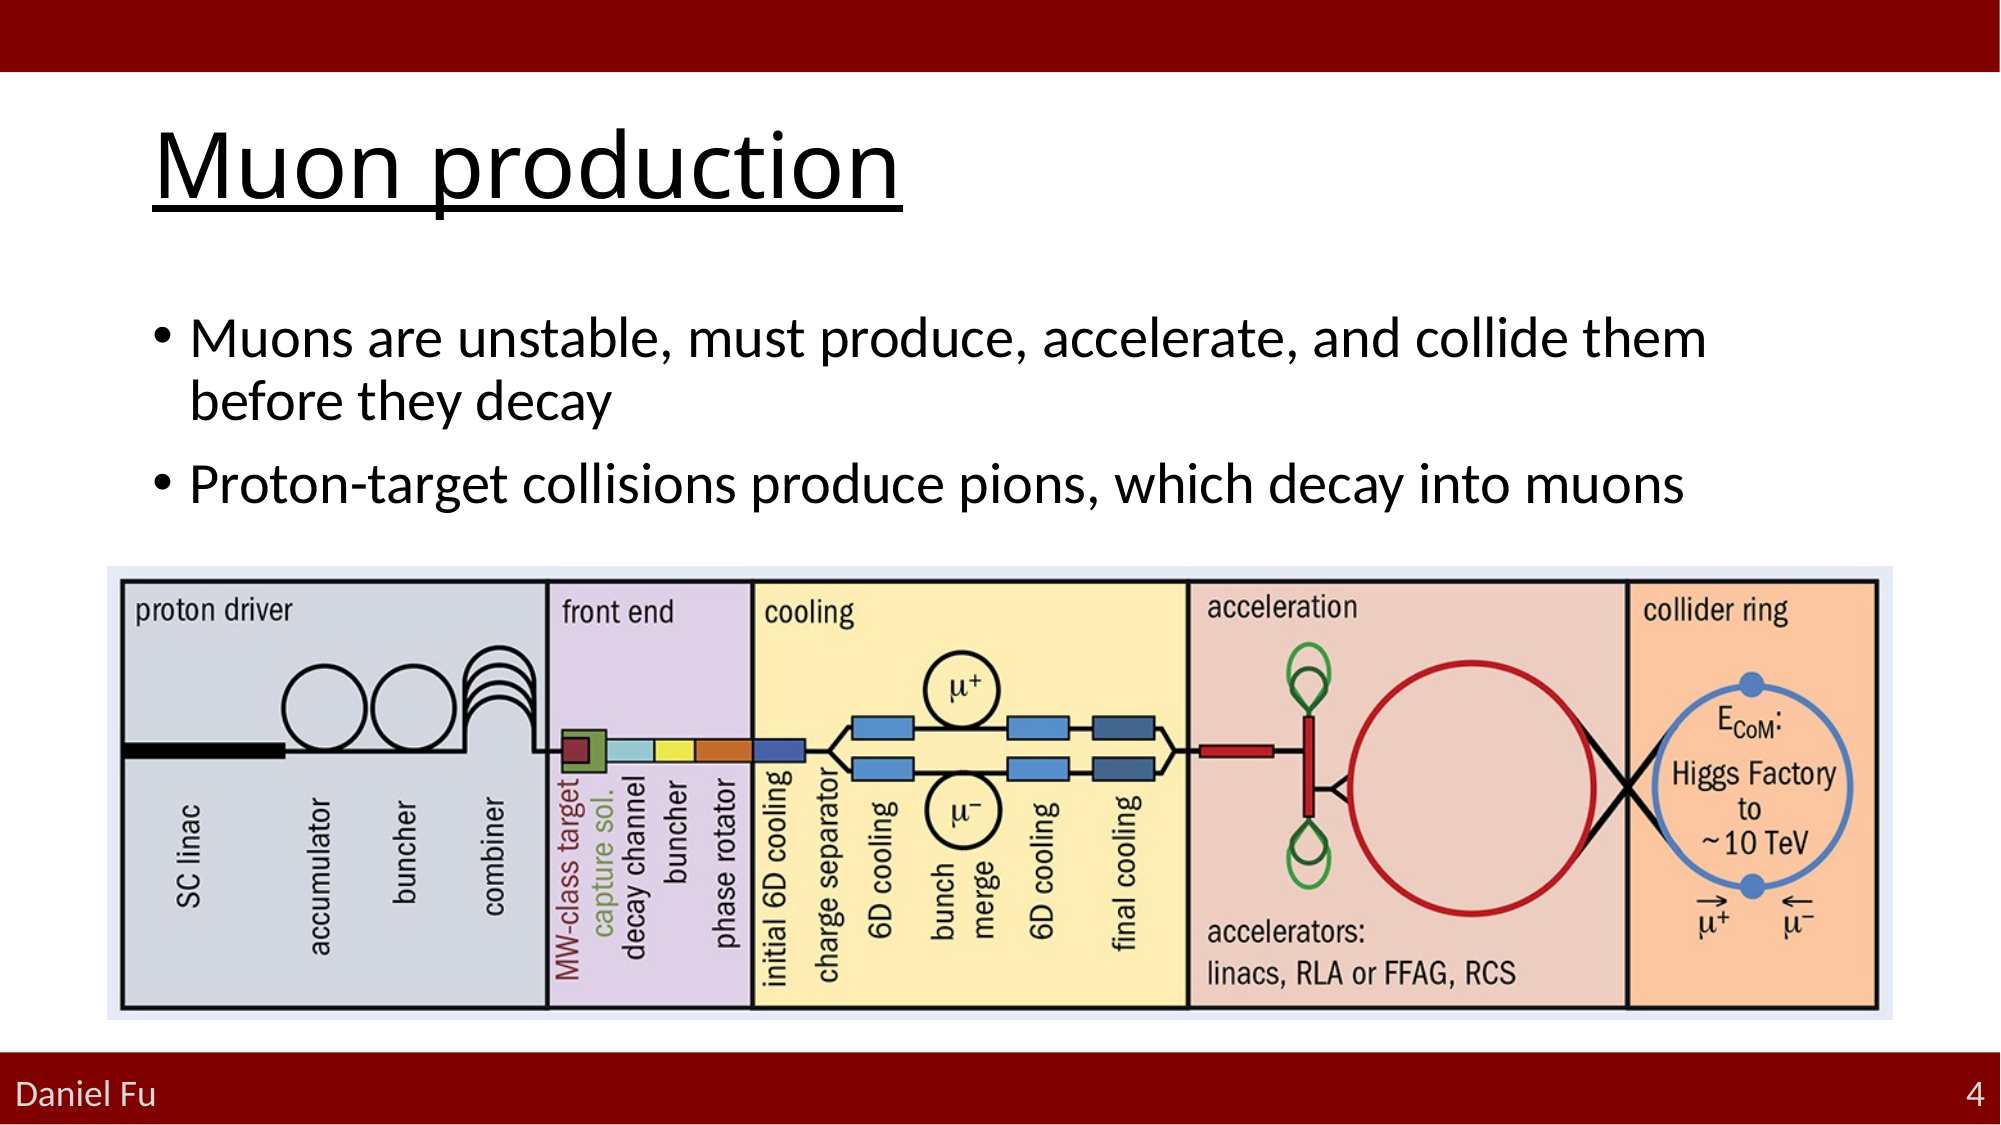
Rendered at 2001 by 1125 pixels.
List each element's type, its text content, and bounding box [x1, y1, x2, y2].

title Muon production [137, 59, 1863, 278]
slide_number 4 [1550, 1061, 2000, 1122]
list Muons are unstable, must produce, accelerate, and collide them before they decay Proton-target collisions produce pions, which decay into muons [137, 299, 1770, 563]
picture [106, 566, 1893, 1020]
footer Daniel Fu [0, 1061, 450, 1122]
